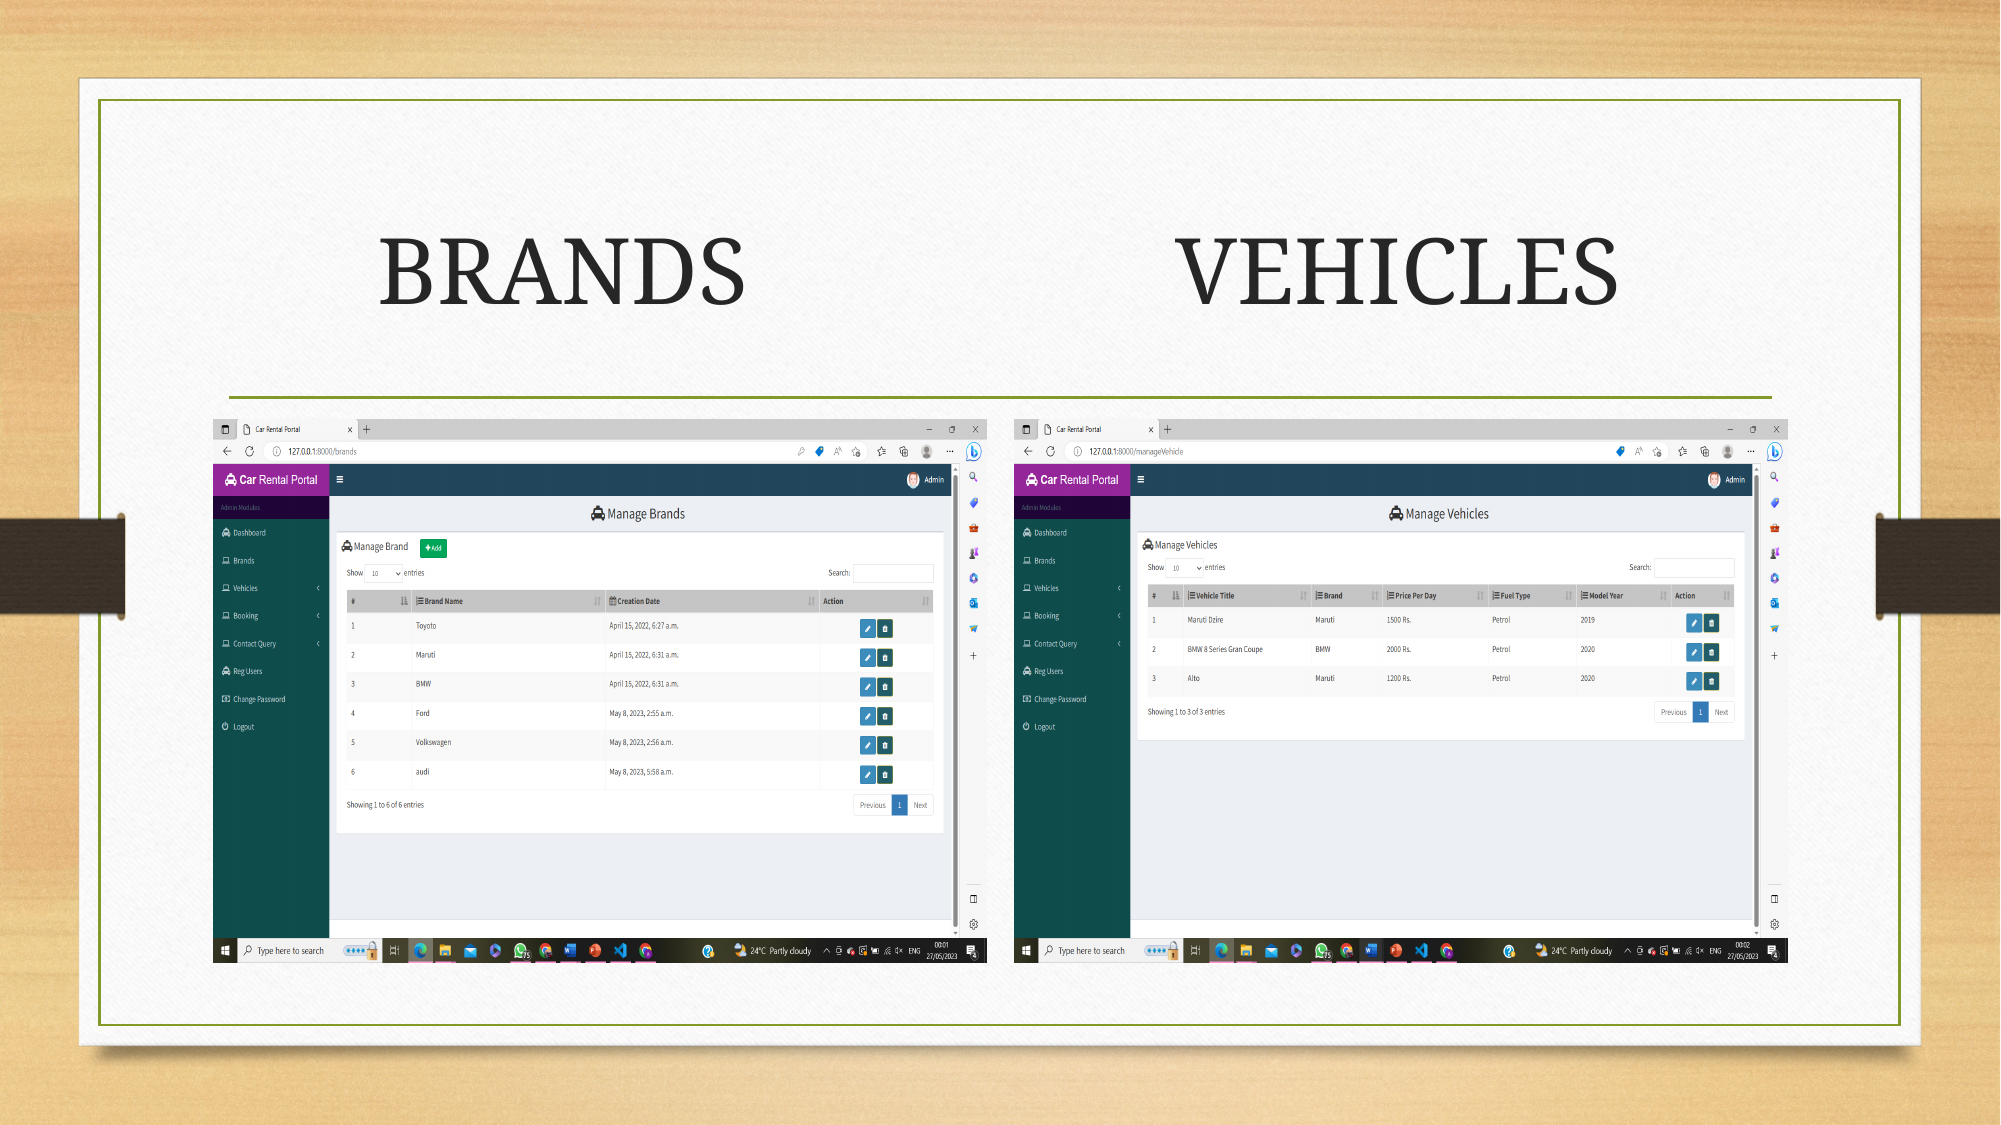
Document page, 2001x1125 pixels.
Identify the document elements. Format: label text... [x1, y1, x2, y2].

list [1013, 419, 1789, 964]
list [212, 419, 988, 964]
title BRANDS VEHICLES [212, 161, 1788, 375]
picture [0, 0, 2001, 1125]
